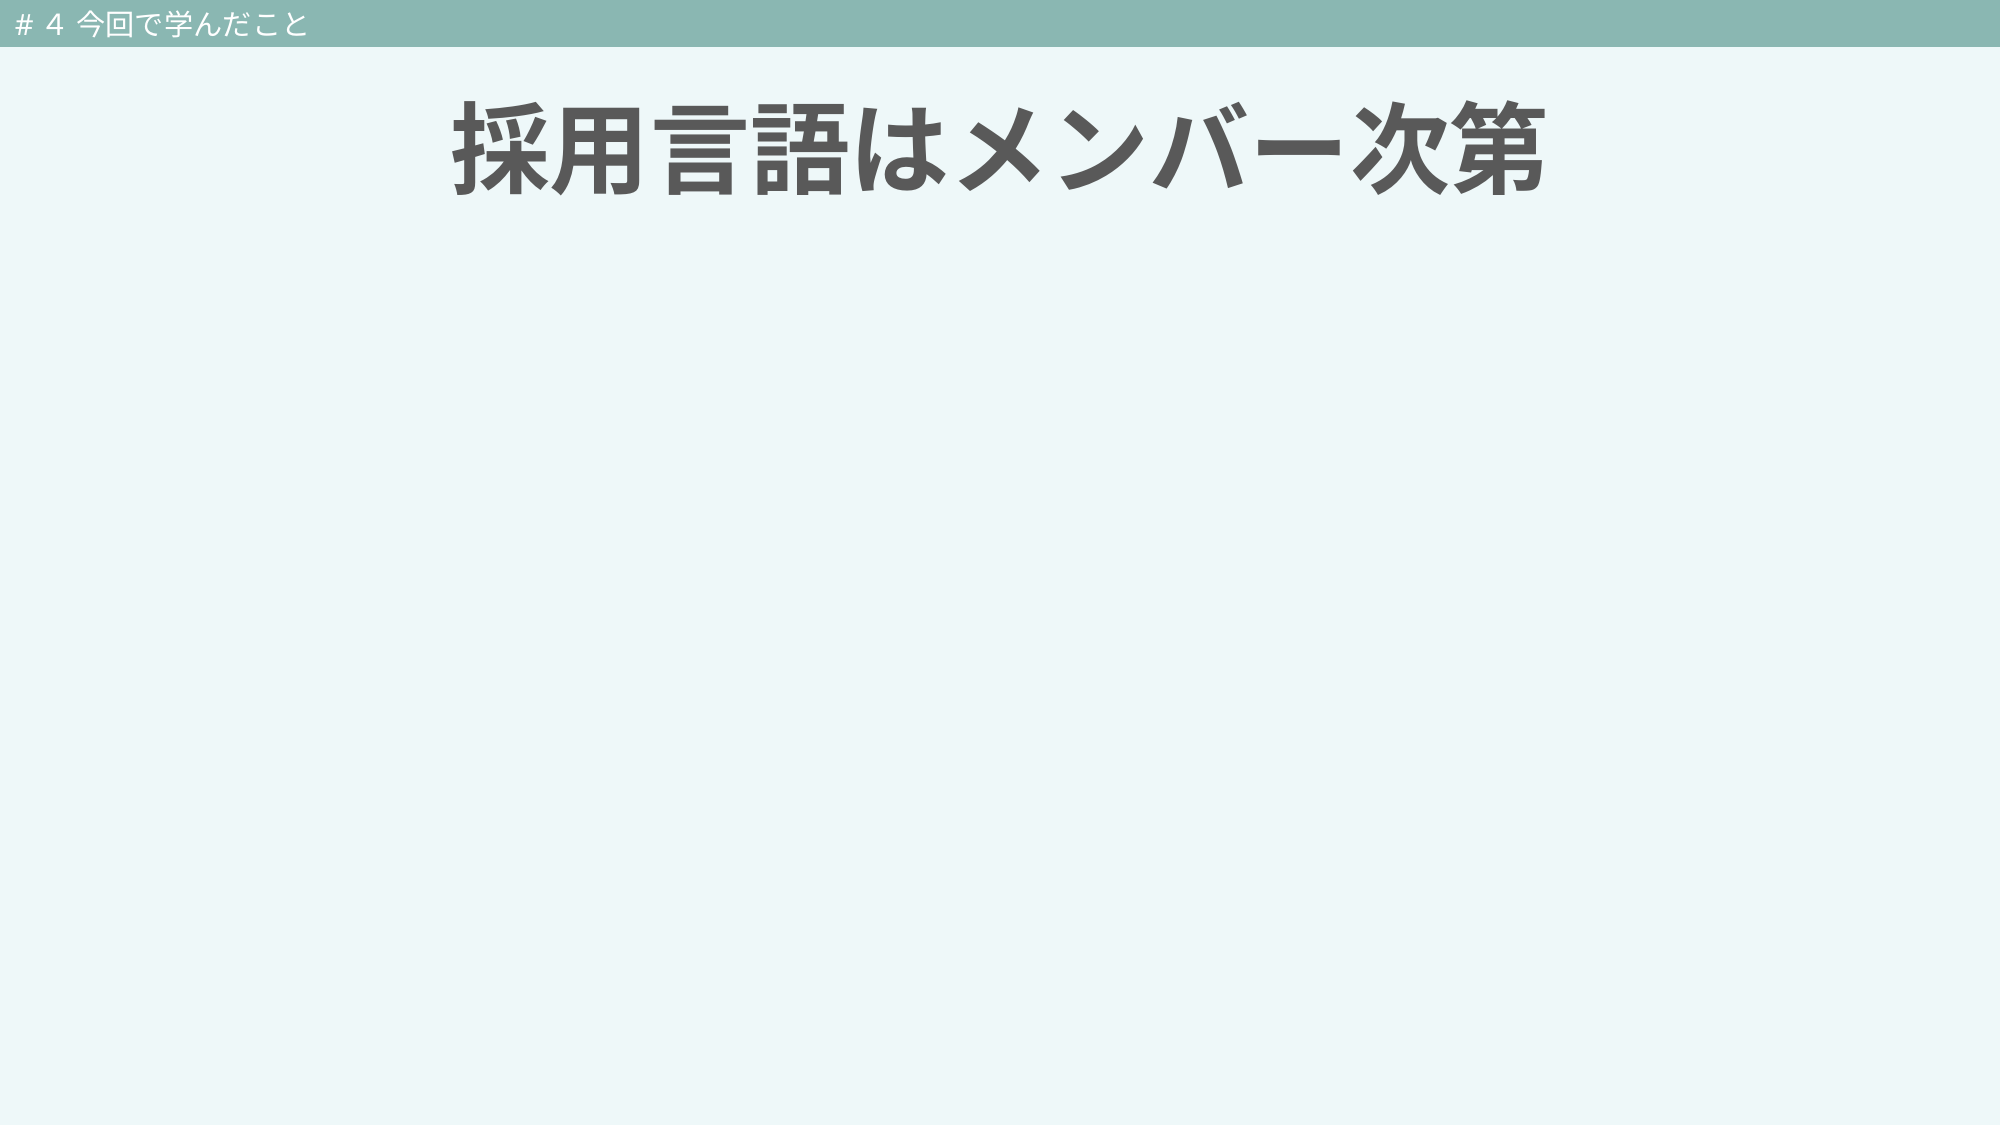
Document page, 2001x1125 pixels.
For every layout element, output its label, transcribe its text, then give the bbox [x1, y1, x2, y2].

text_box 採用言語はメンバー次第 [99, 48, 1901, 264]
text_box #４ 今回で学んだこと [0, 0, 2000, 48]
